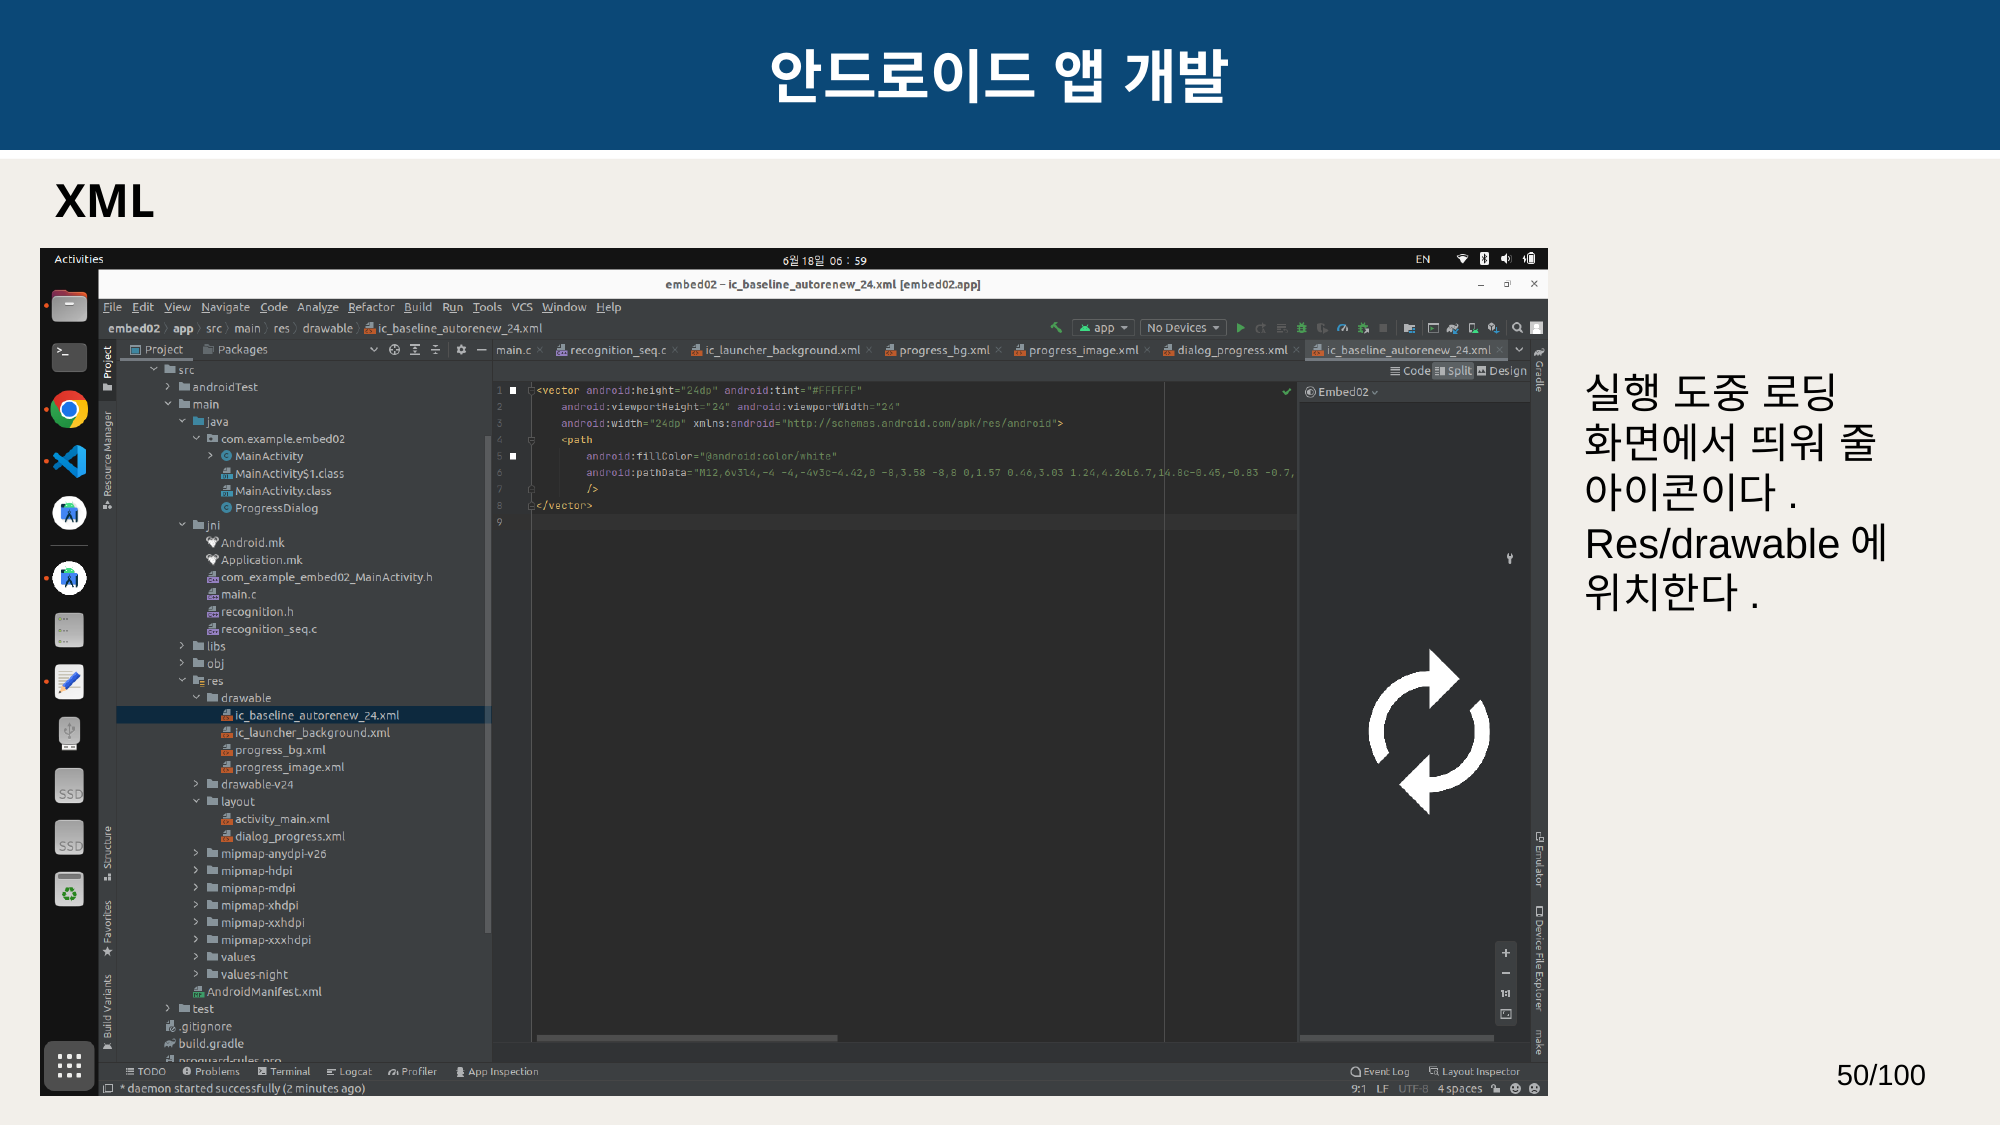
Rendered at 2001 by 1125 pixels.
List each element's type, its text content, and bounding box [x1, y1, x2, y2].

text_box XML [40, 163, 730, 234]
text_box 실행 도중 로딩 화면에서 띄워 줄 아이콘이다. Res/drawable에 위치한다. [1570, 359, 1983, 625]
picture [40, 248, 1548, 1096]
text_box 안드로이드 앱 개발 [0, 0, 2000, 150]
